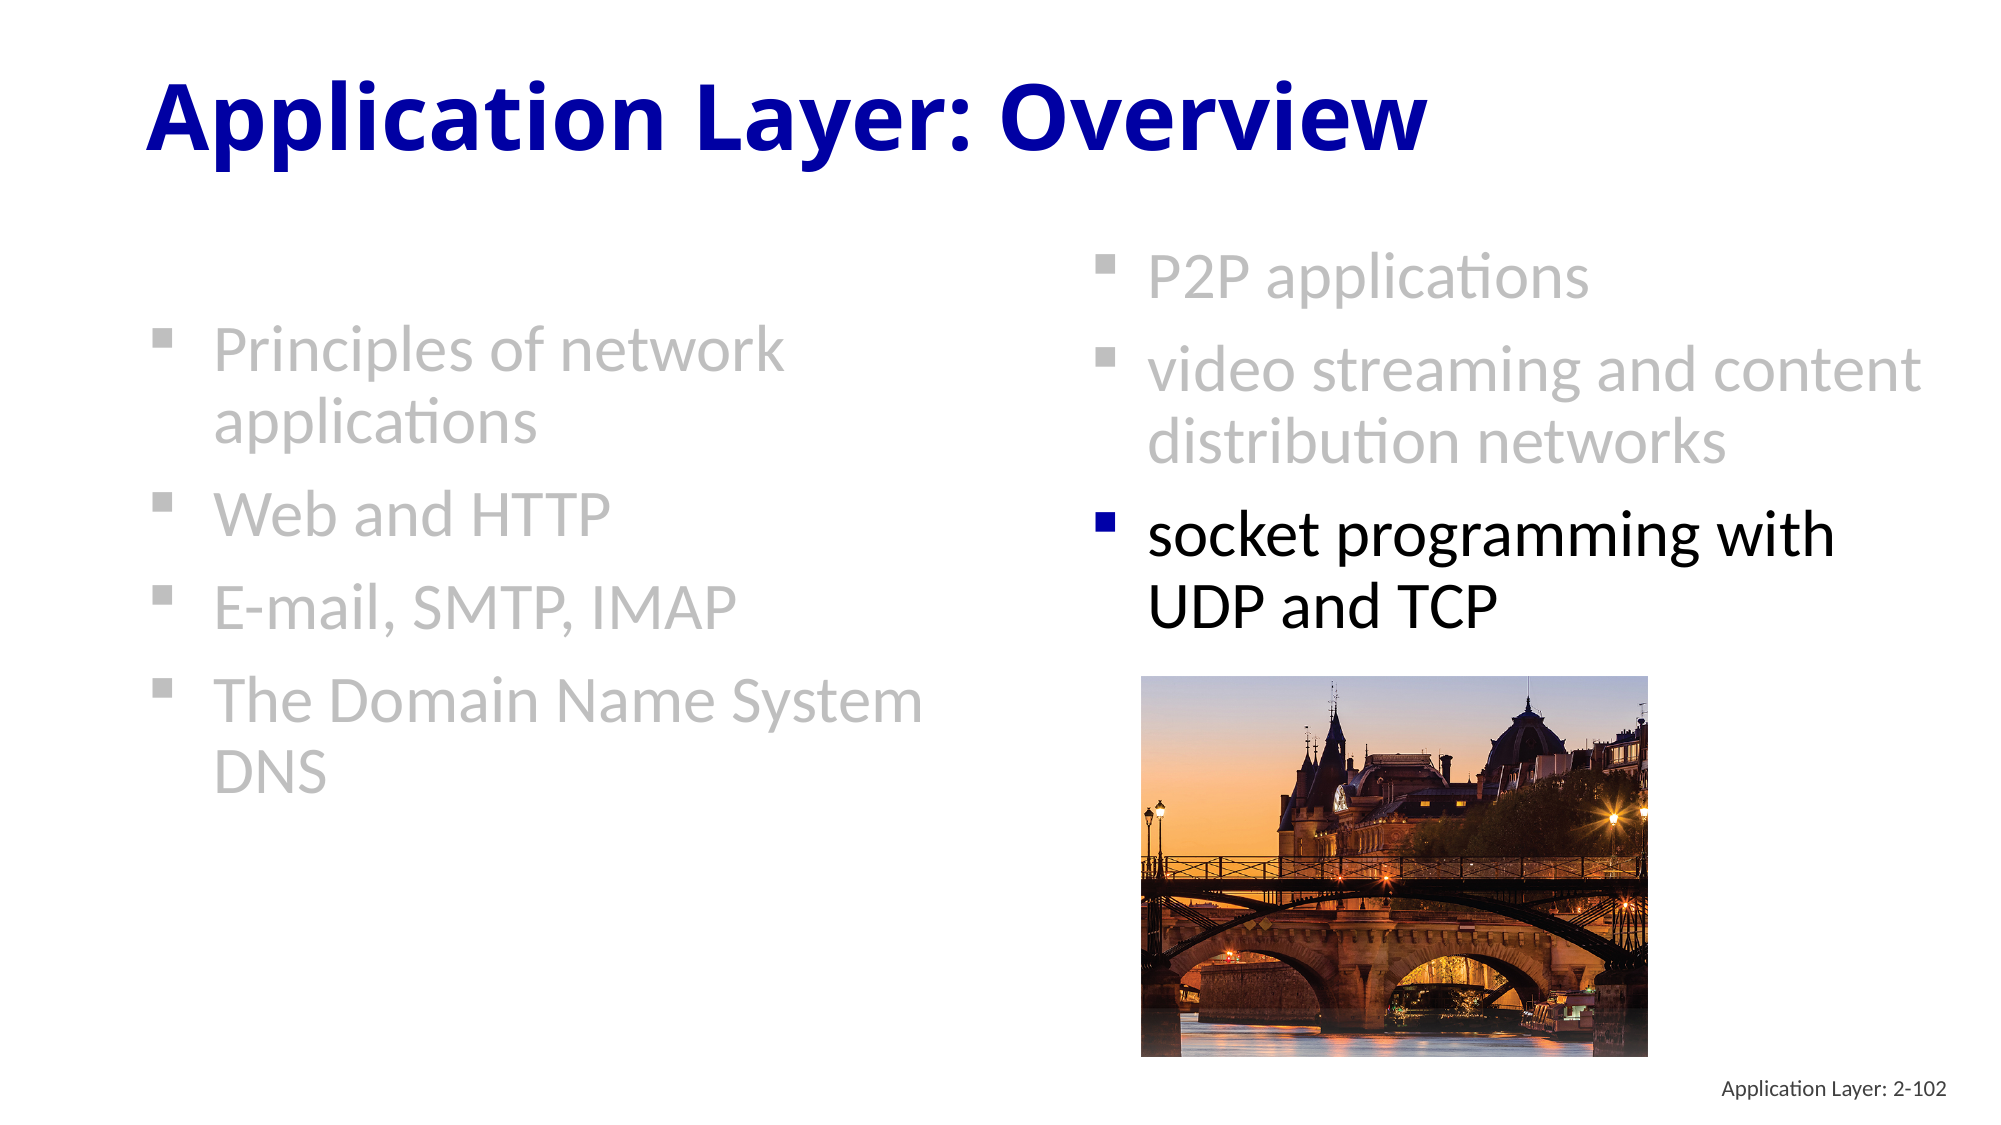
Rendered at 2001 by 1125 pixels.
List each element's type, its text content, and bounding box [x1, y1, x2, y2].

title Application Layer: Overview [131, 47, 1856, 195]
text_box P2P applications video streaming and content distribution networks socket programming with UDP and TCP [1075, 233, 1963, 1021]
slide_number Application Layer: 2-102 [1512, 1056, 1963, 1117]
text_box Principles of network applications Web and HTTP E-mail, SMTP, IMAP The Domain Name System DNS [132, 306, 1004, 1021]
picture [1141, 676, 1648, 1057]
